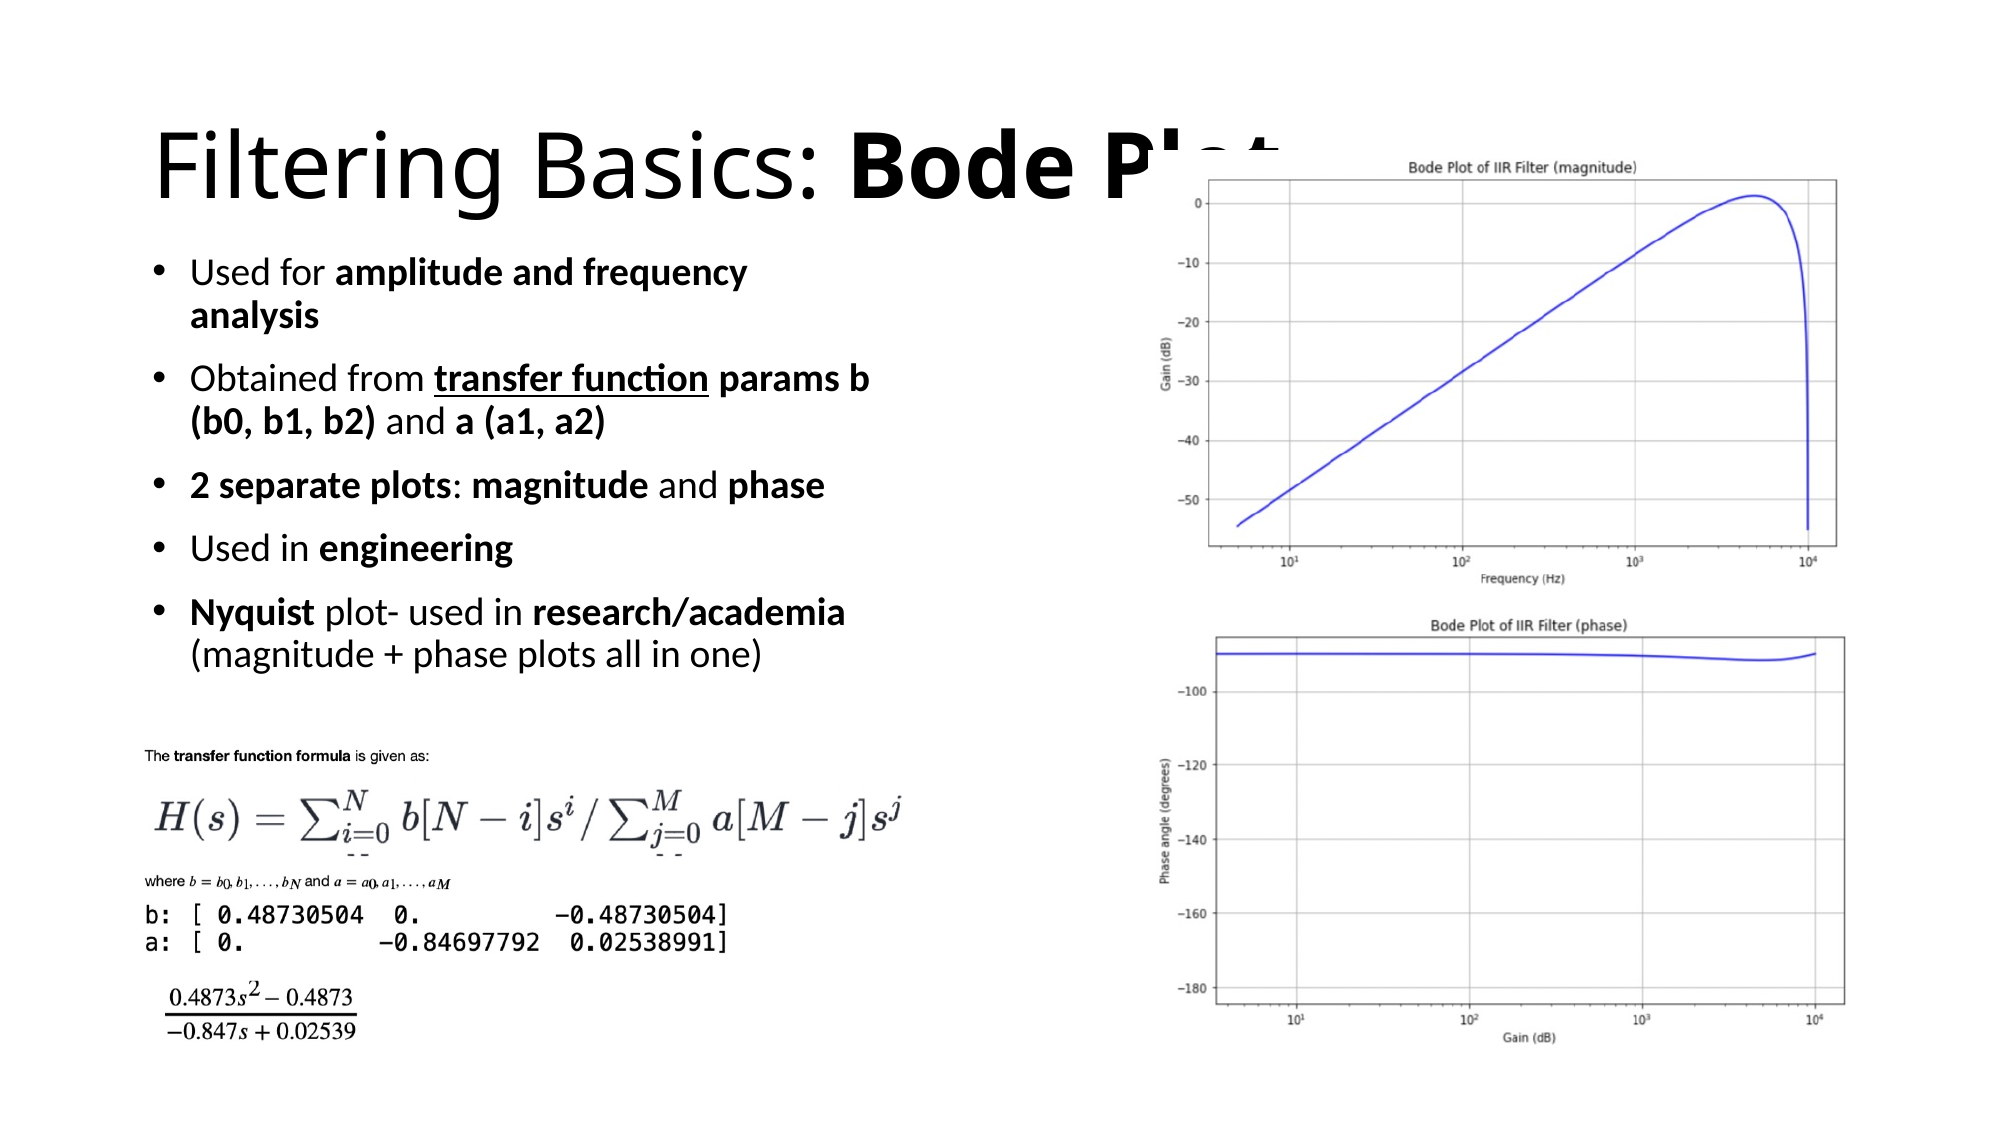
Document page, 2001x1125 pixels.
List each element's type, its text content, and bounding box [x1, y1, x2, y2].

picture [137, 739, 912, 1052]
title Filtering Basics: Bode Plot [137, 59, 1863, 278]
list Used for amplitude and frequency analysis Obtained from transfer function params b (b0, b1, b2) and a (a1, a2) 2 separate plots: magnitude and phase Used in engineering Nyquist plot- used in research/academia (magnitude + phase plots all in one) [137, 243, 893, 732]
picture [1148, 150, 1909, 1060]
